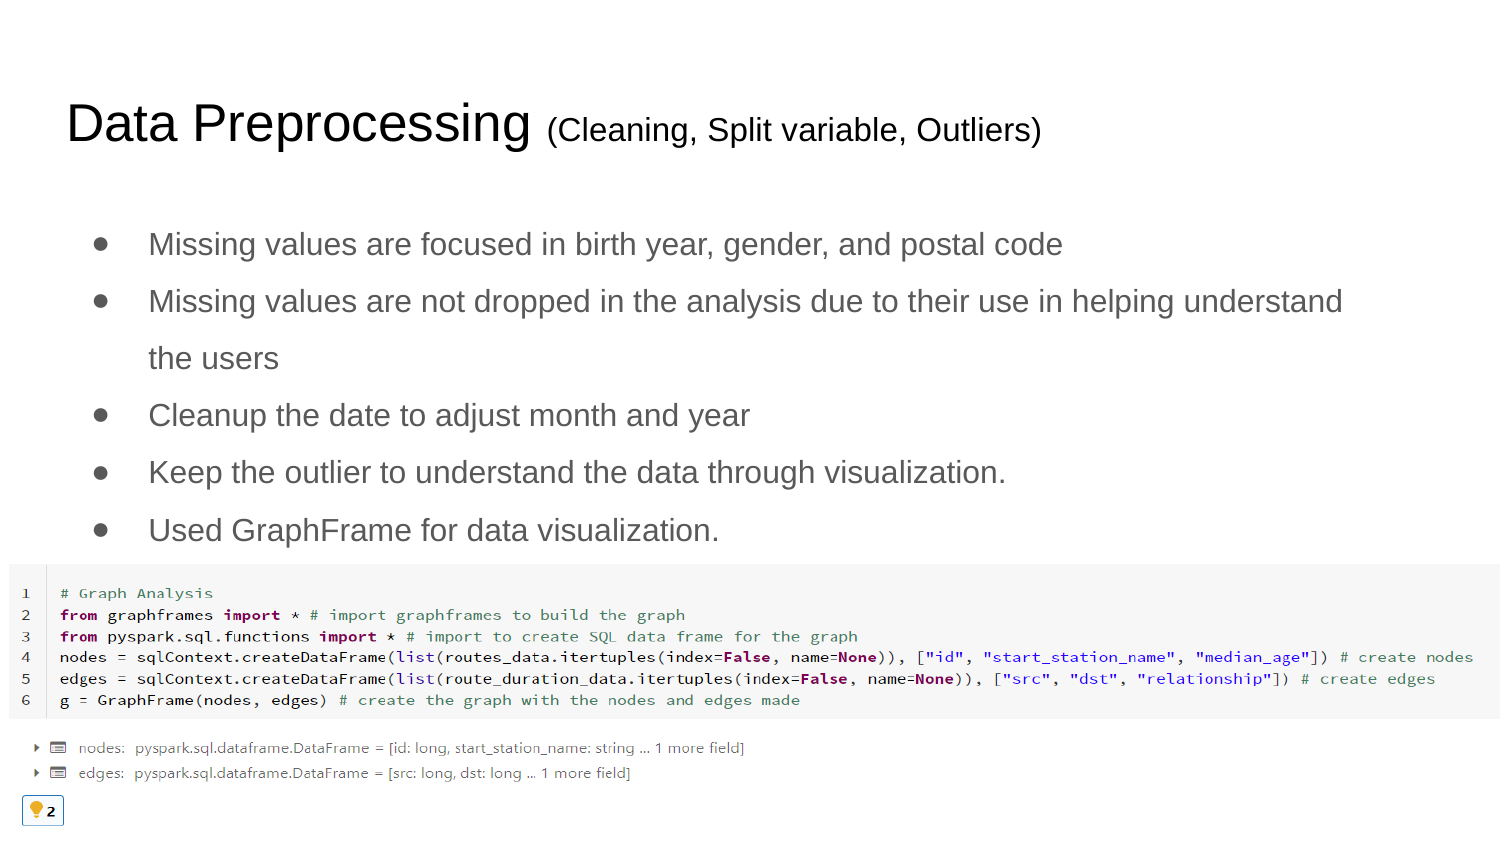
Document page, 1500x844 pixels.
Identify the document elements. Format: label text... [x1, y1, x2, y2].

picture [9, 562, 1500, 835]
list Missing values are focused in birth year, gender, and postal code Missing values are not dropped in the analysis due to their use in helping understand the users Cleanup the date to adjust month and year Keep the outlier to understand the data through visualization. Used GraphFrame for data visualization. [51, 189, 1372, 561]
title Data Preprocessing (Cleaning, Split variable, Outliers) [51, 72, 1449, 167]
